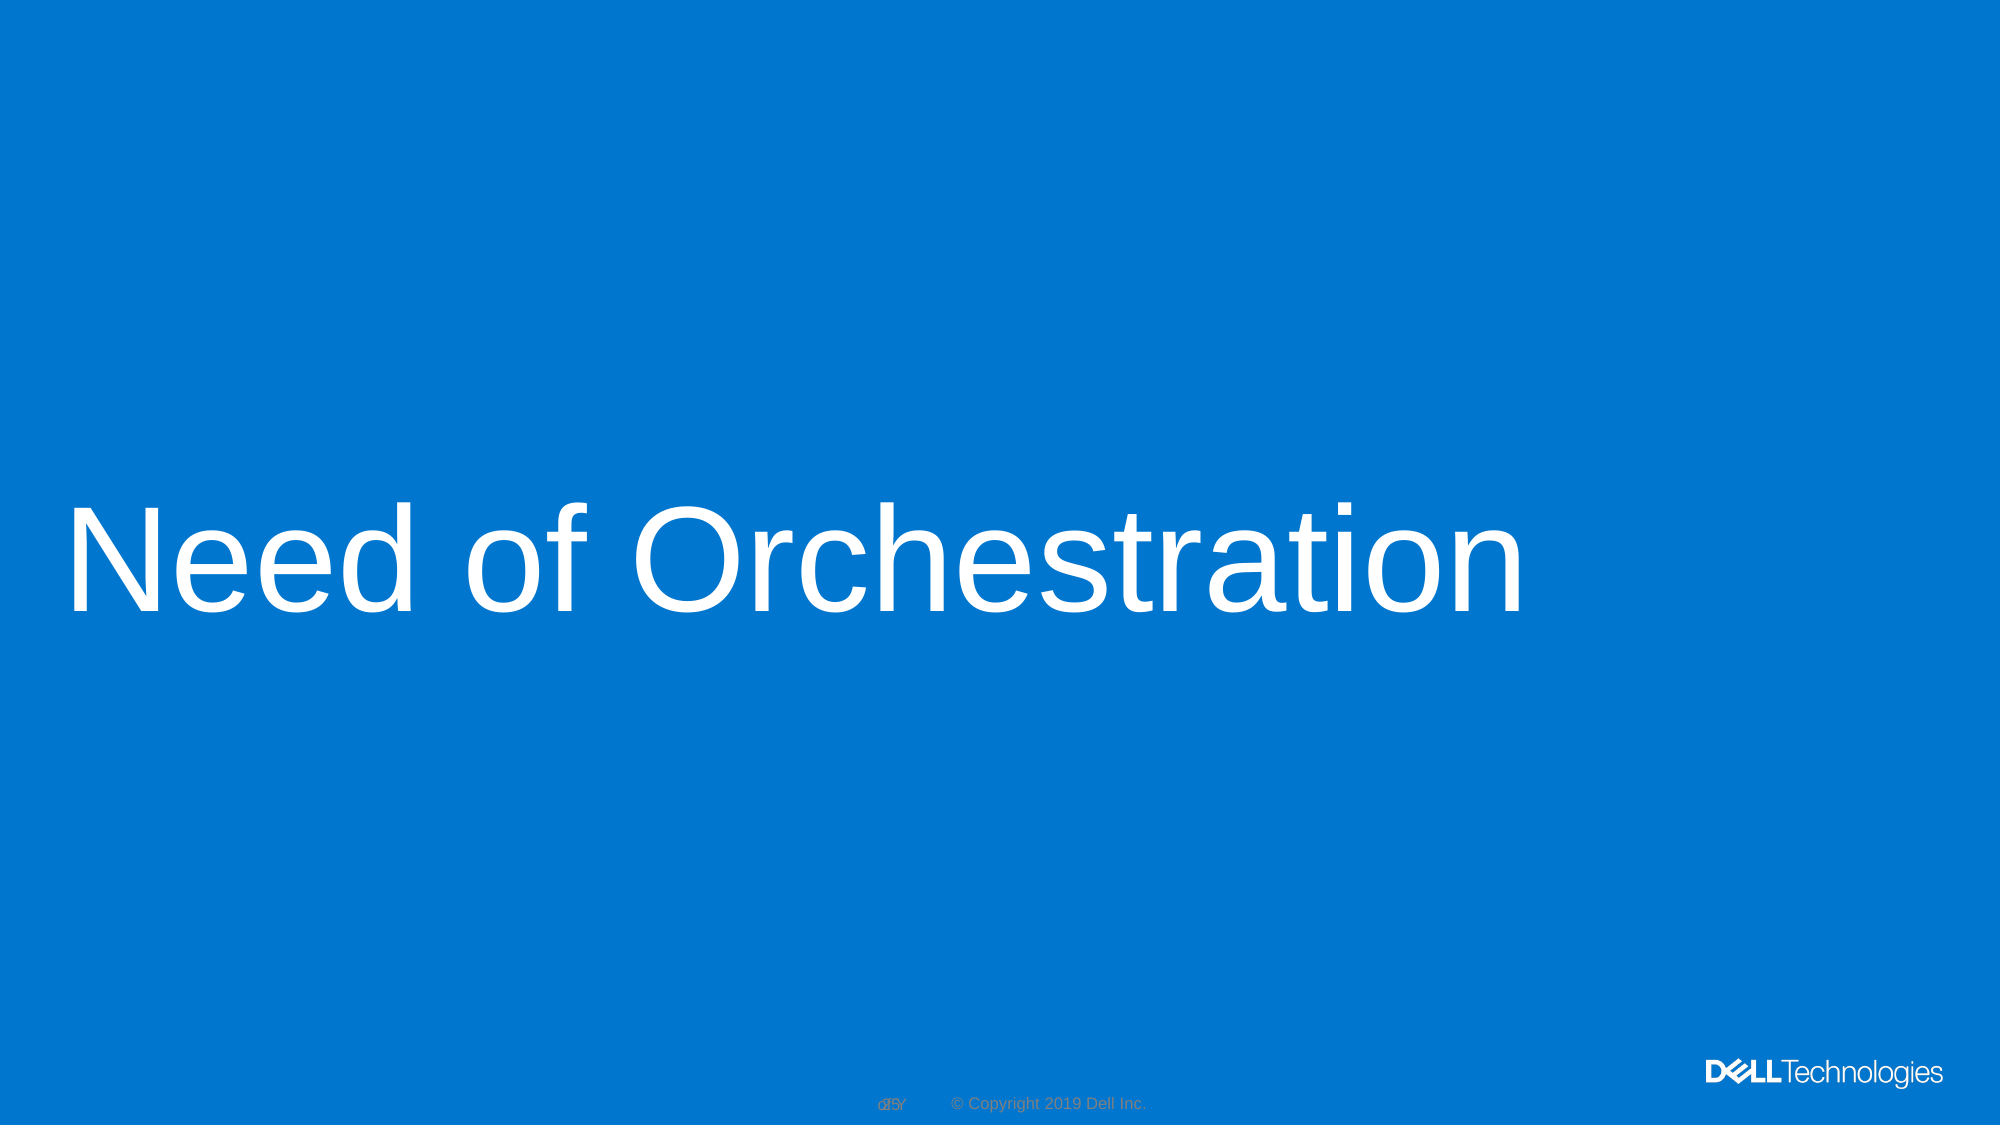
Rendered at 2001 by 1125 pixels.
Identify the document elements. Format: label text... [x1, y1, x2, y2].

picture [1706, 1058, 1943, 1089]
title Need of Orchestration [62, 480, 1788, 645]
